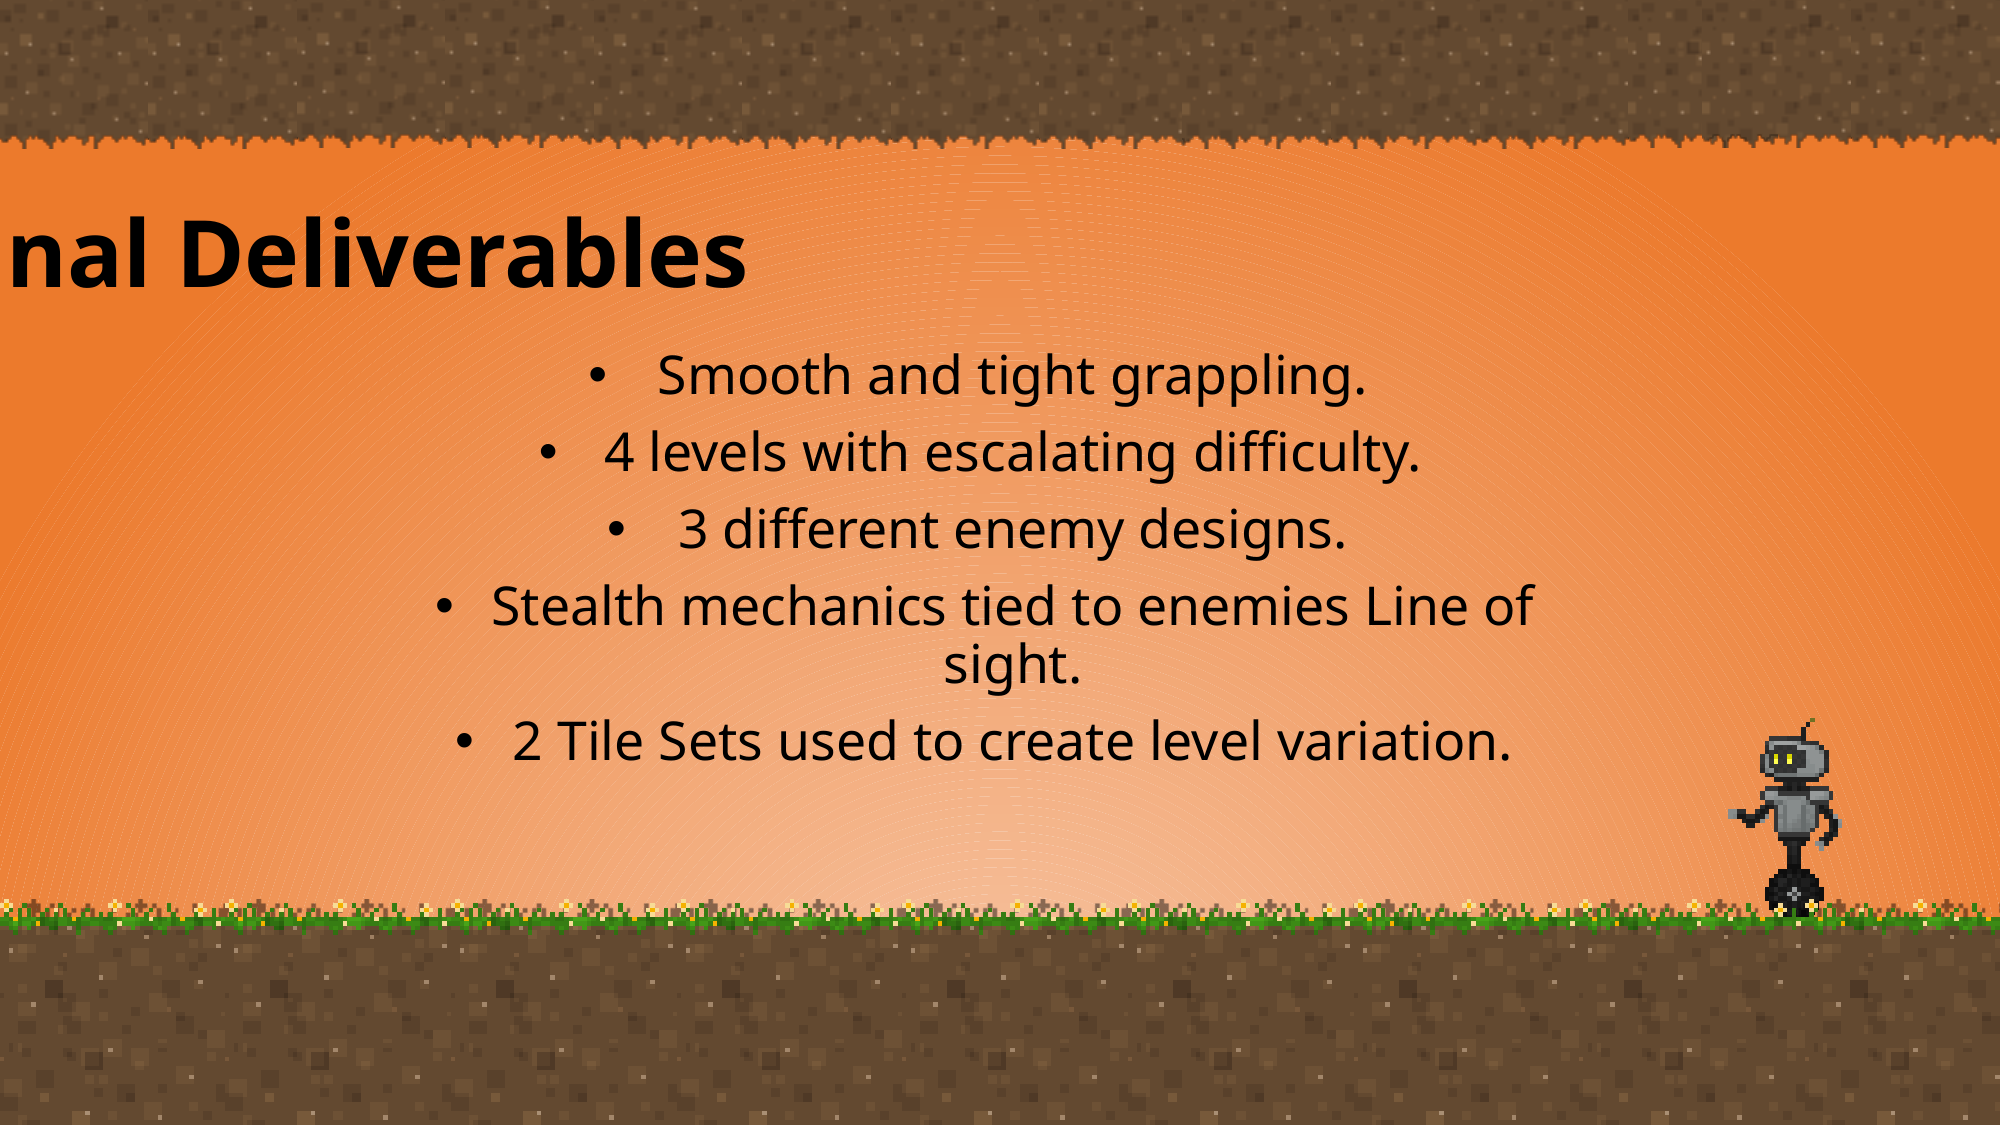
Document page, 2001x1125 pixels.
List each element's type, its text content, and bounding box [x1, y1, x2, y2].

text_box Smooth and tight grappling. 4 levels with escalating difficulty. 3 different enemy designs. Stealth mechanics tied to enemies Line of sight. 2 Tile Sets used to create level variation. [420, 340, 1554, 785]
picture [0, 709, 2000, 1125]
text_box Final Deliverables [0, 148, 768, 315]
picture [0, 0, 2000, 149]
